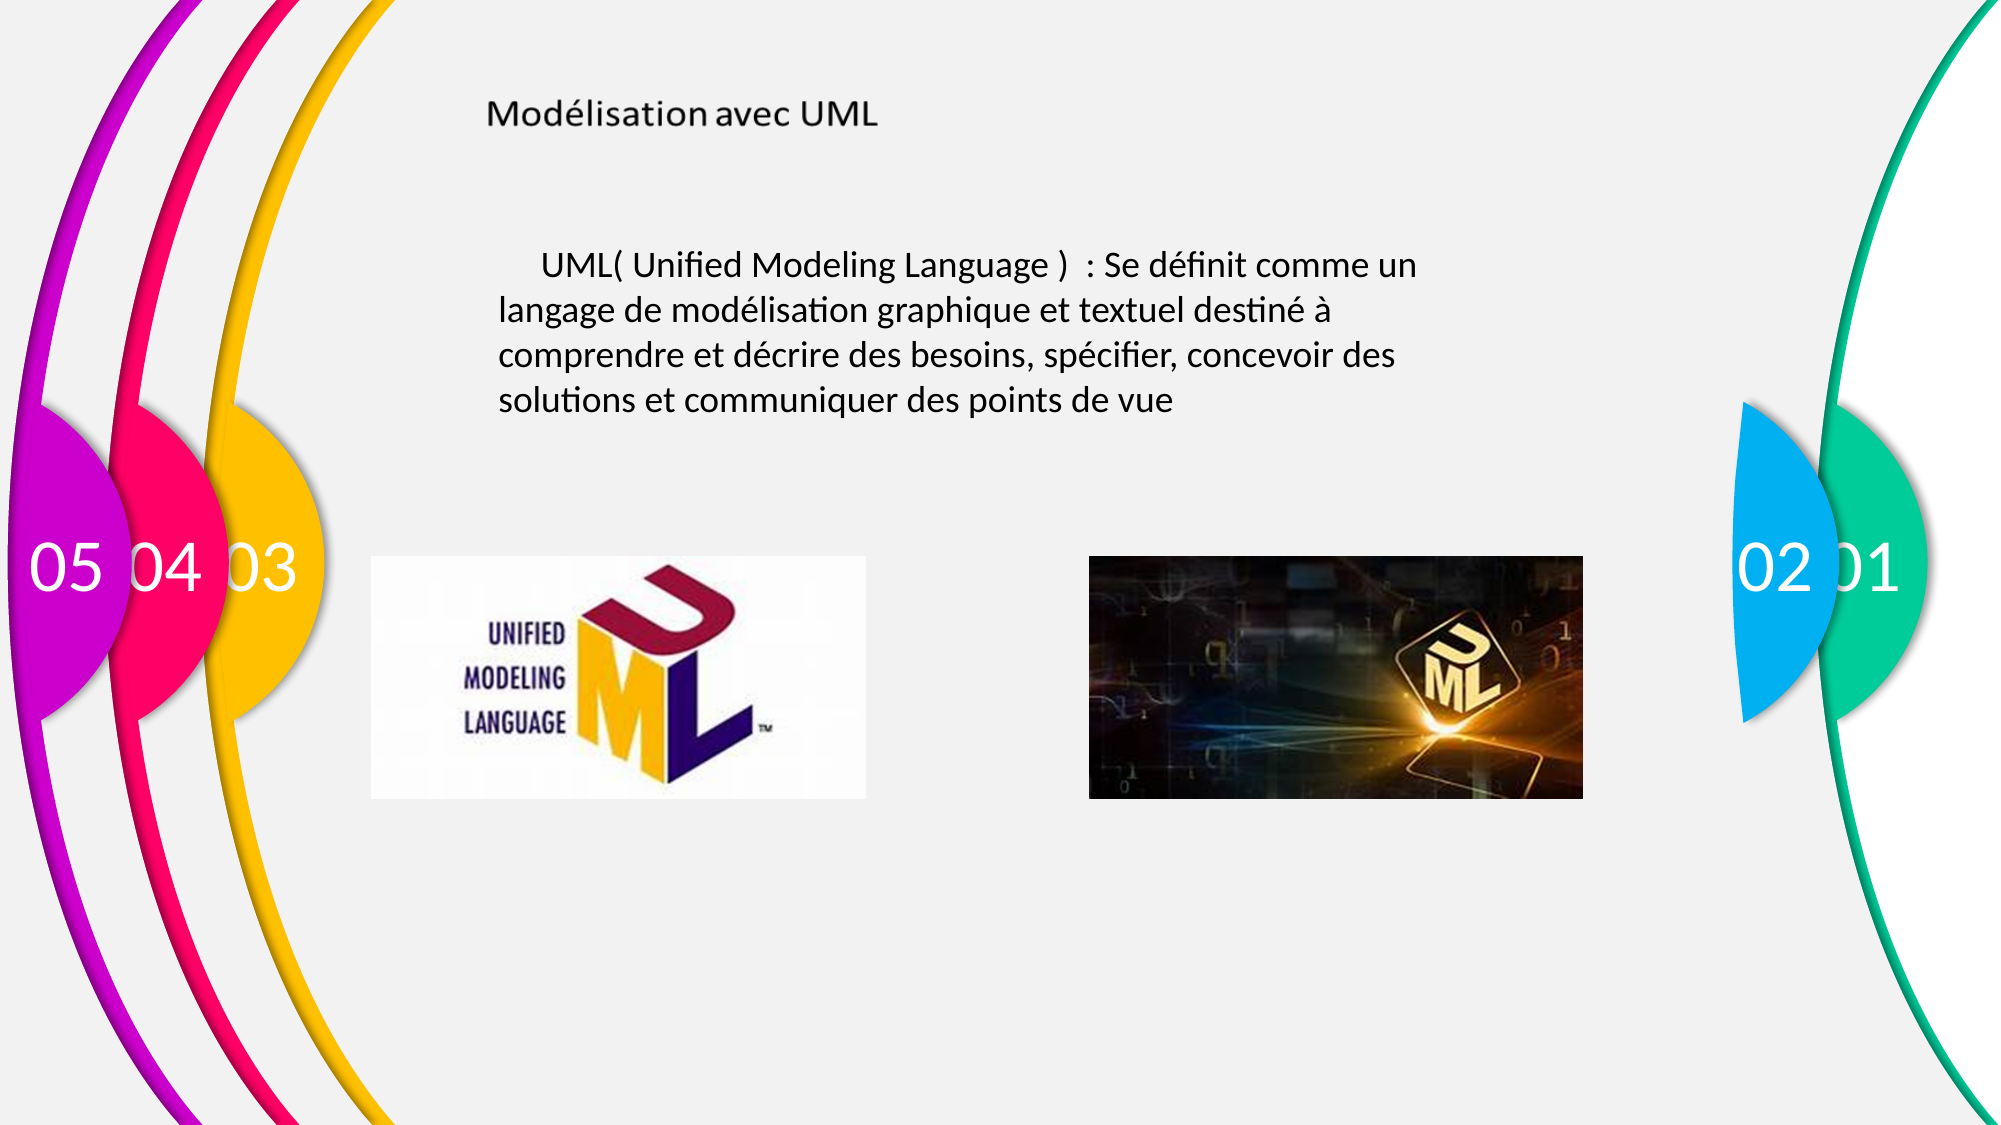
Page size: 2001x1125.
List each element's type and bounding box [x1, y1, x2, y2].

picture [460, 77, 914, 159]
picture [1089, 556, 1583, 800]
text_box [0, 0, 203, 1125]
picture [371, 556, 866, 800]
text_box [203, 0, 300, 1125]
text_box [396, 0, 1987, 1125]
text_box [300, 0, 396, 1125]
text_box [1987, 0, 1999, 1125]
